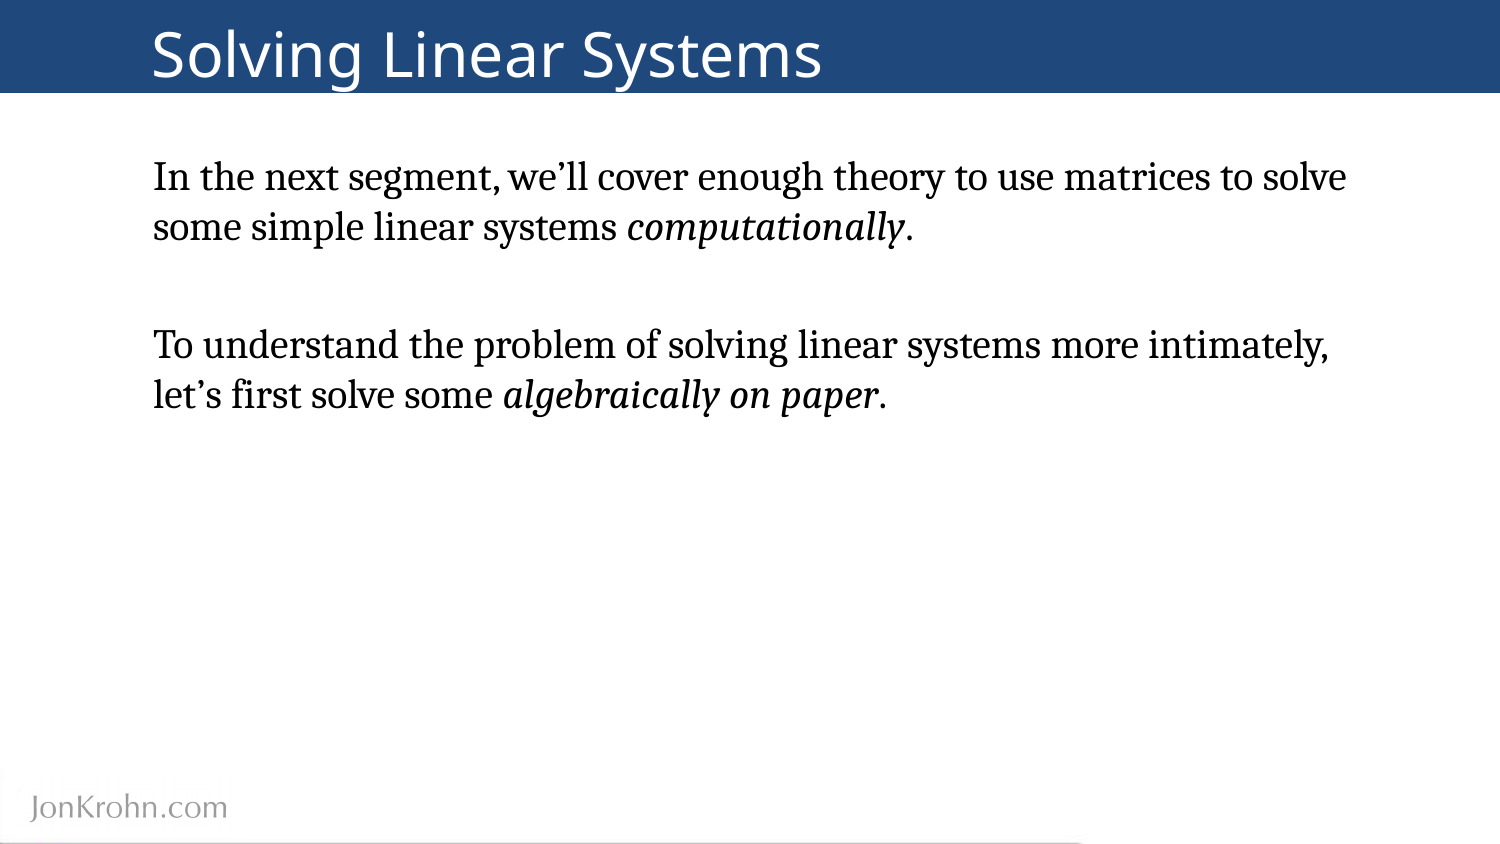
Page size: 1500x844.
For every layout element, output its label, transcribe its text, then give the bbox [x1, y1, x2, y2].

list In the next segment, we’ll cover enough theory to use matrices to solve some simple linear systems computationally. To understand the problem of solving linear systems more intimately, let’s first solve some algebraically on paper. [138, 133, 1375, 716]
picture [0, 93, 1500, 844]
title Solving Linear Systems [136, 0, 1375, 92]
